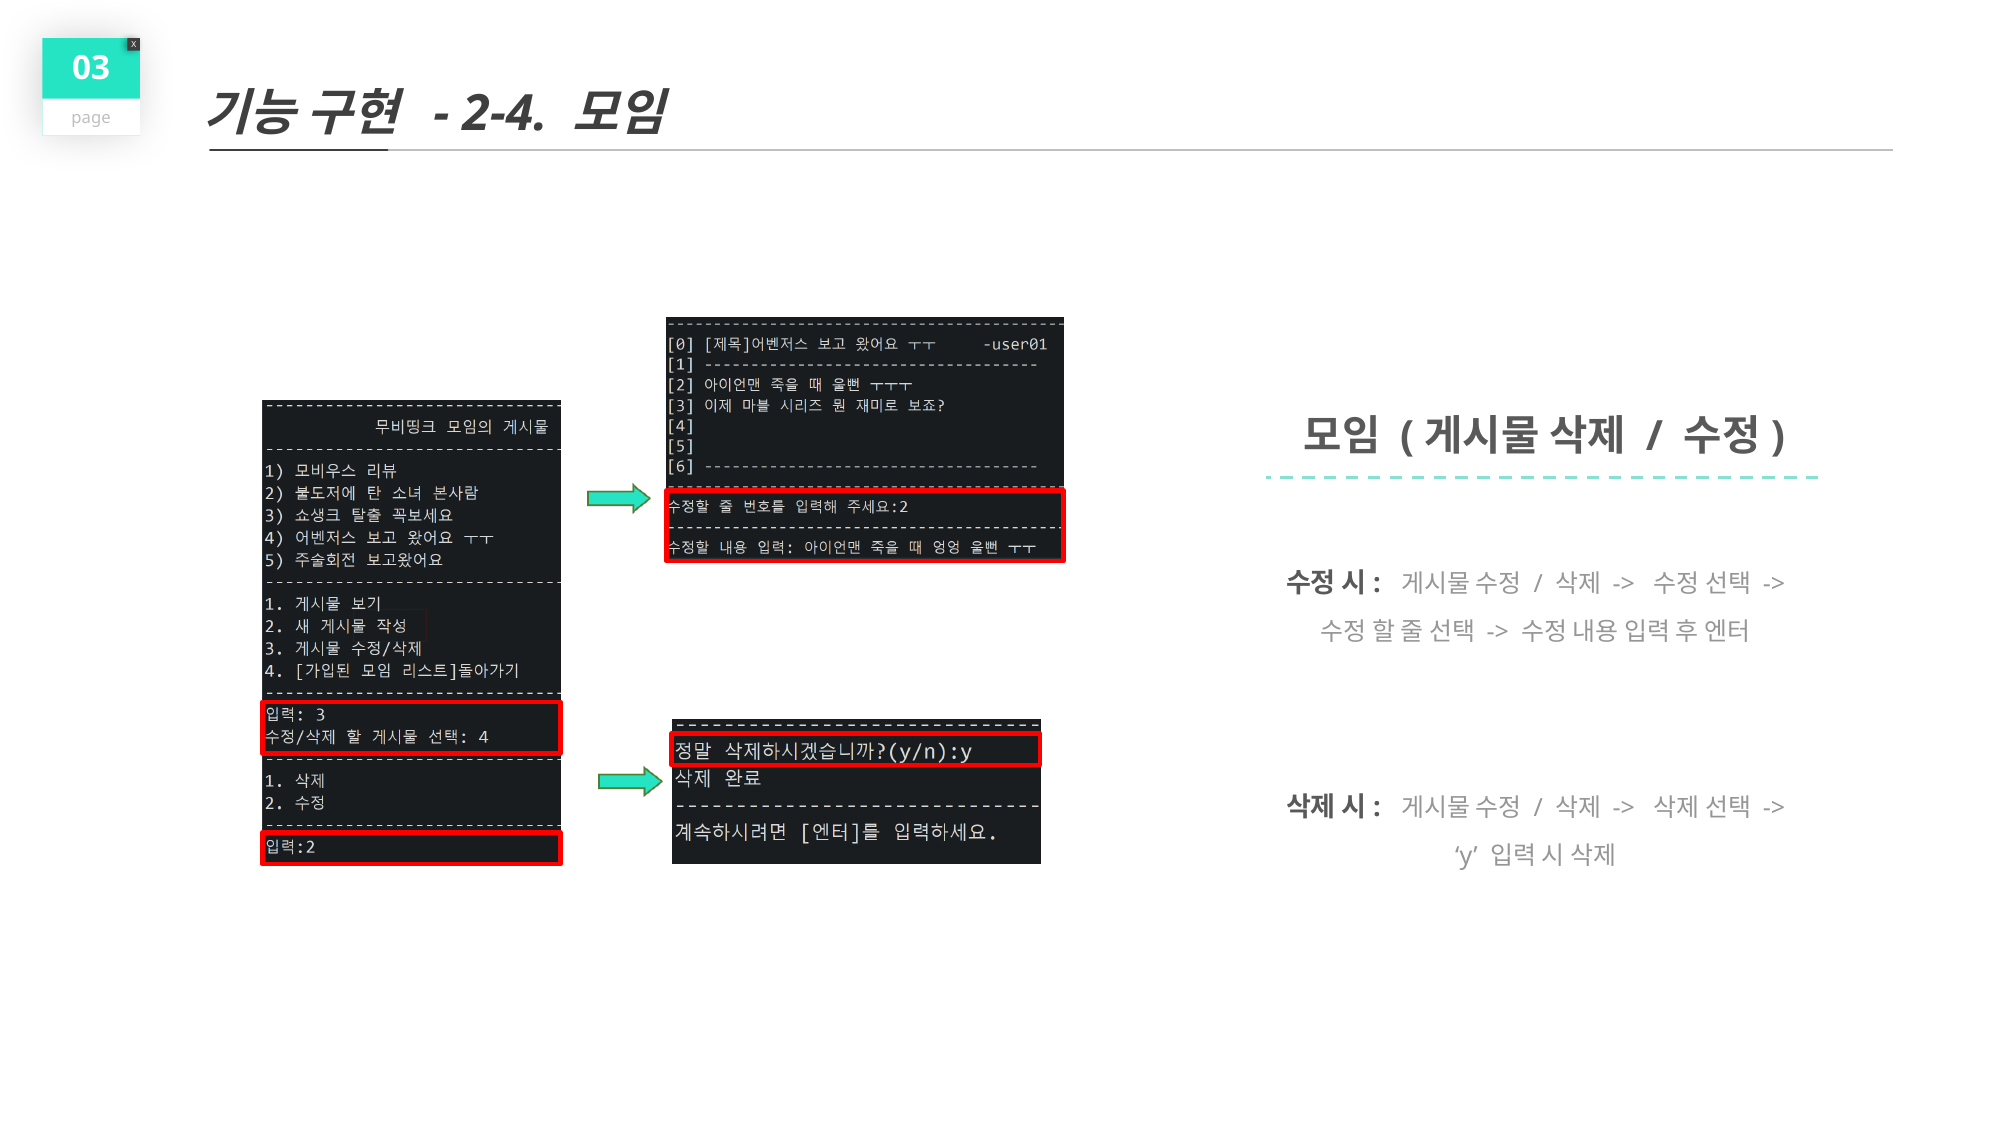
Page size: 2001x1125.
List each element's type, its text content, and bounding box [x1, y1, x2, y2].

picture [262, 400, 561, 865]
text_box 기능 구현 - 2-4. 모임 [188, 42, 1662, 148]
text_box 수정 시: 게시물 수정 / 삭제 -> 수정 선택 -> 수정 할 줄 선택 -> 수정 내용 입력 후 엔터 [1259, 522, 1812, 702]
picture [587, 482, 652, 515]
text_box 삭제 시: 게시물 수정 / 삭제 -> 삭제 선택 -> ‘y’ 입력 시 삭제 [1259, 746, 1812, 927]
picture [672, 719, 1041, 865]
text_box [42, 37, 141, 136]
picture [666, 317, 1064, 562]
picture [598, 764, 663, 797]
text_box 모임 (게시물 삭제 / 수정) [1230, 401, 1858, 500]
